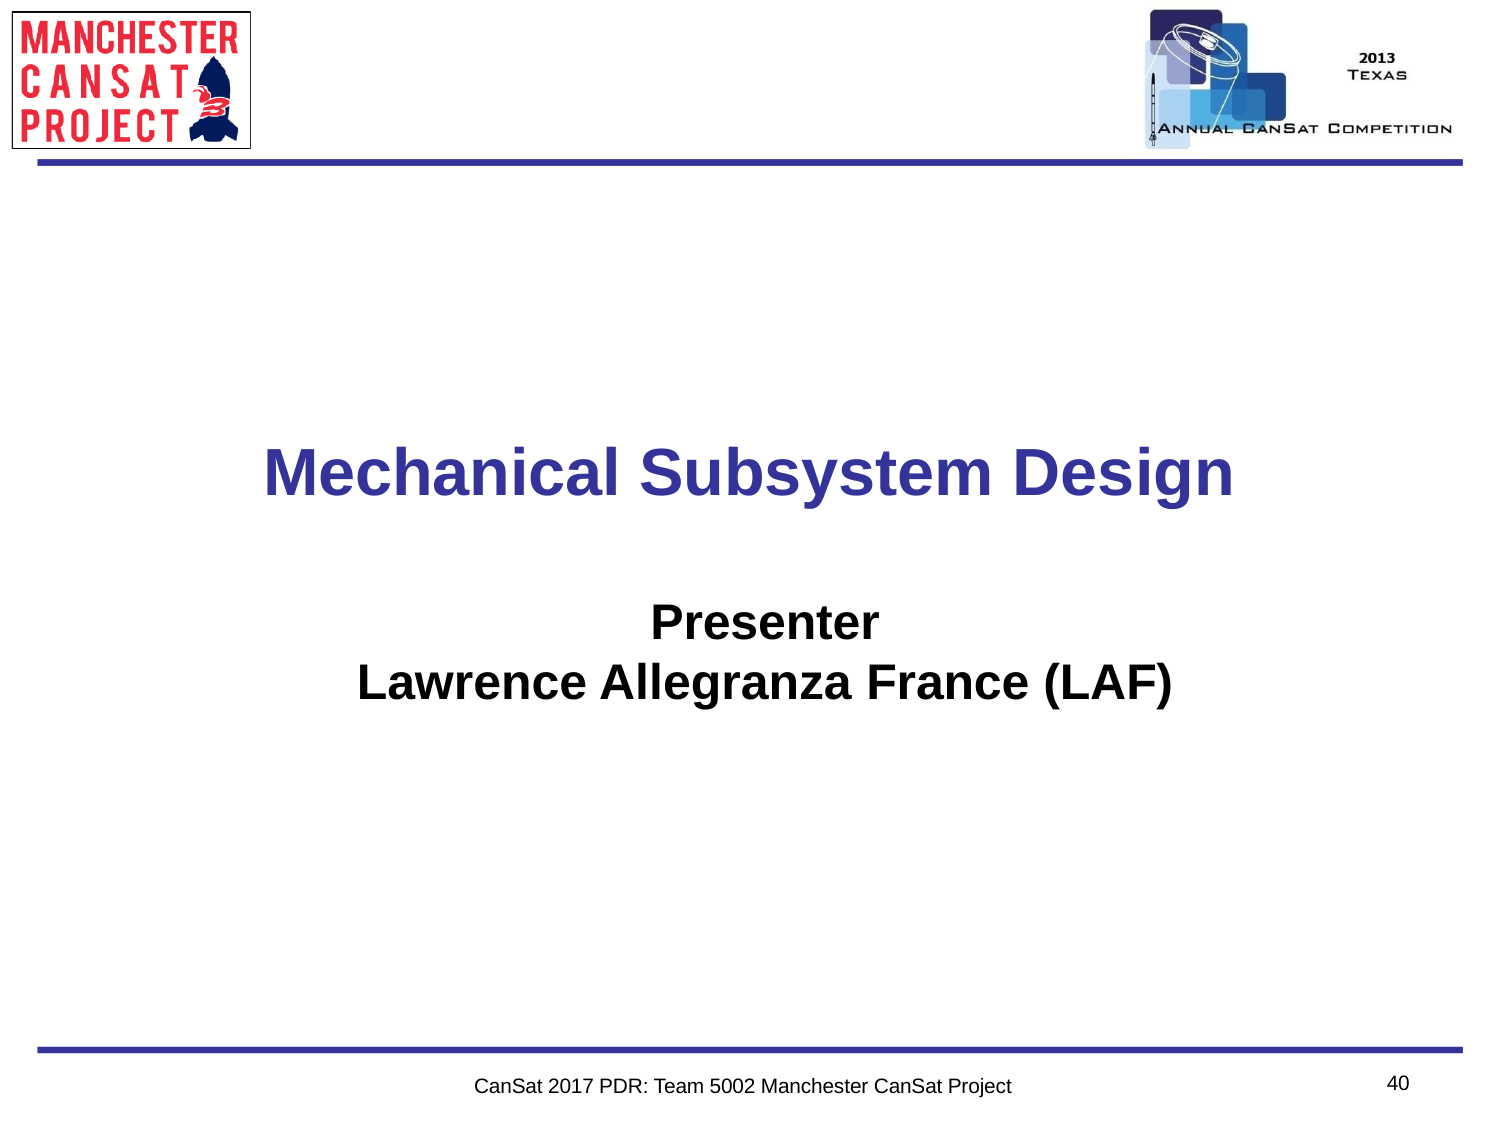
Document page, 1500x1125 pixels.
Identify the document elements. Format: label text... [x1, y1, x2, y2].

text_box [1137, 0, 1459, 156]
title Mechanical Subsystem Design [261, 426, 1239, 617]
text_box Presenter Lawrence Allegranza France (LAF) [353, 587, 1177, 710]
footer CanSat 2017 PDR: Team 5002 Manchester CanSat Project [472, 1072, 1028, 1125]
text_box [37, 1046, 1463, 1054]
text_box [1337, 50, 1426, 101]
text_box [37, 159, 1463, 166]
slide_number 40 [1382, 1069, 1415, 1125]
text_box [11, 11, 251, 149]
